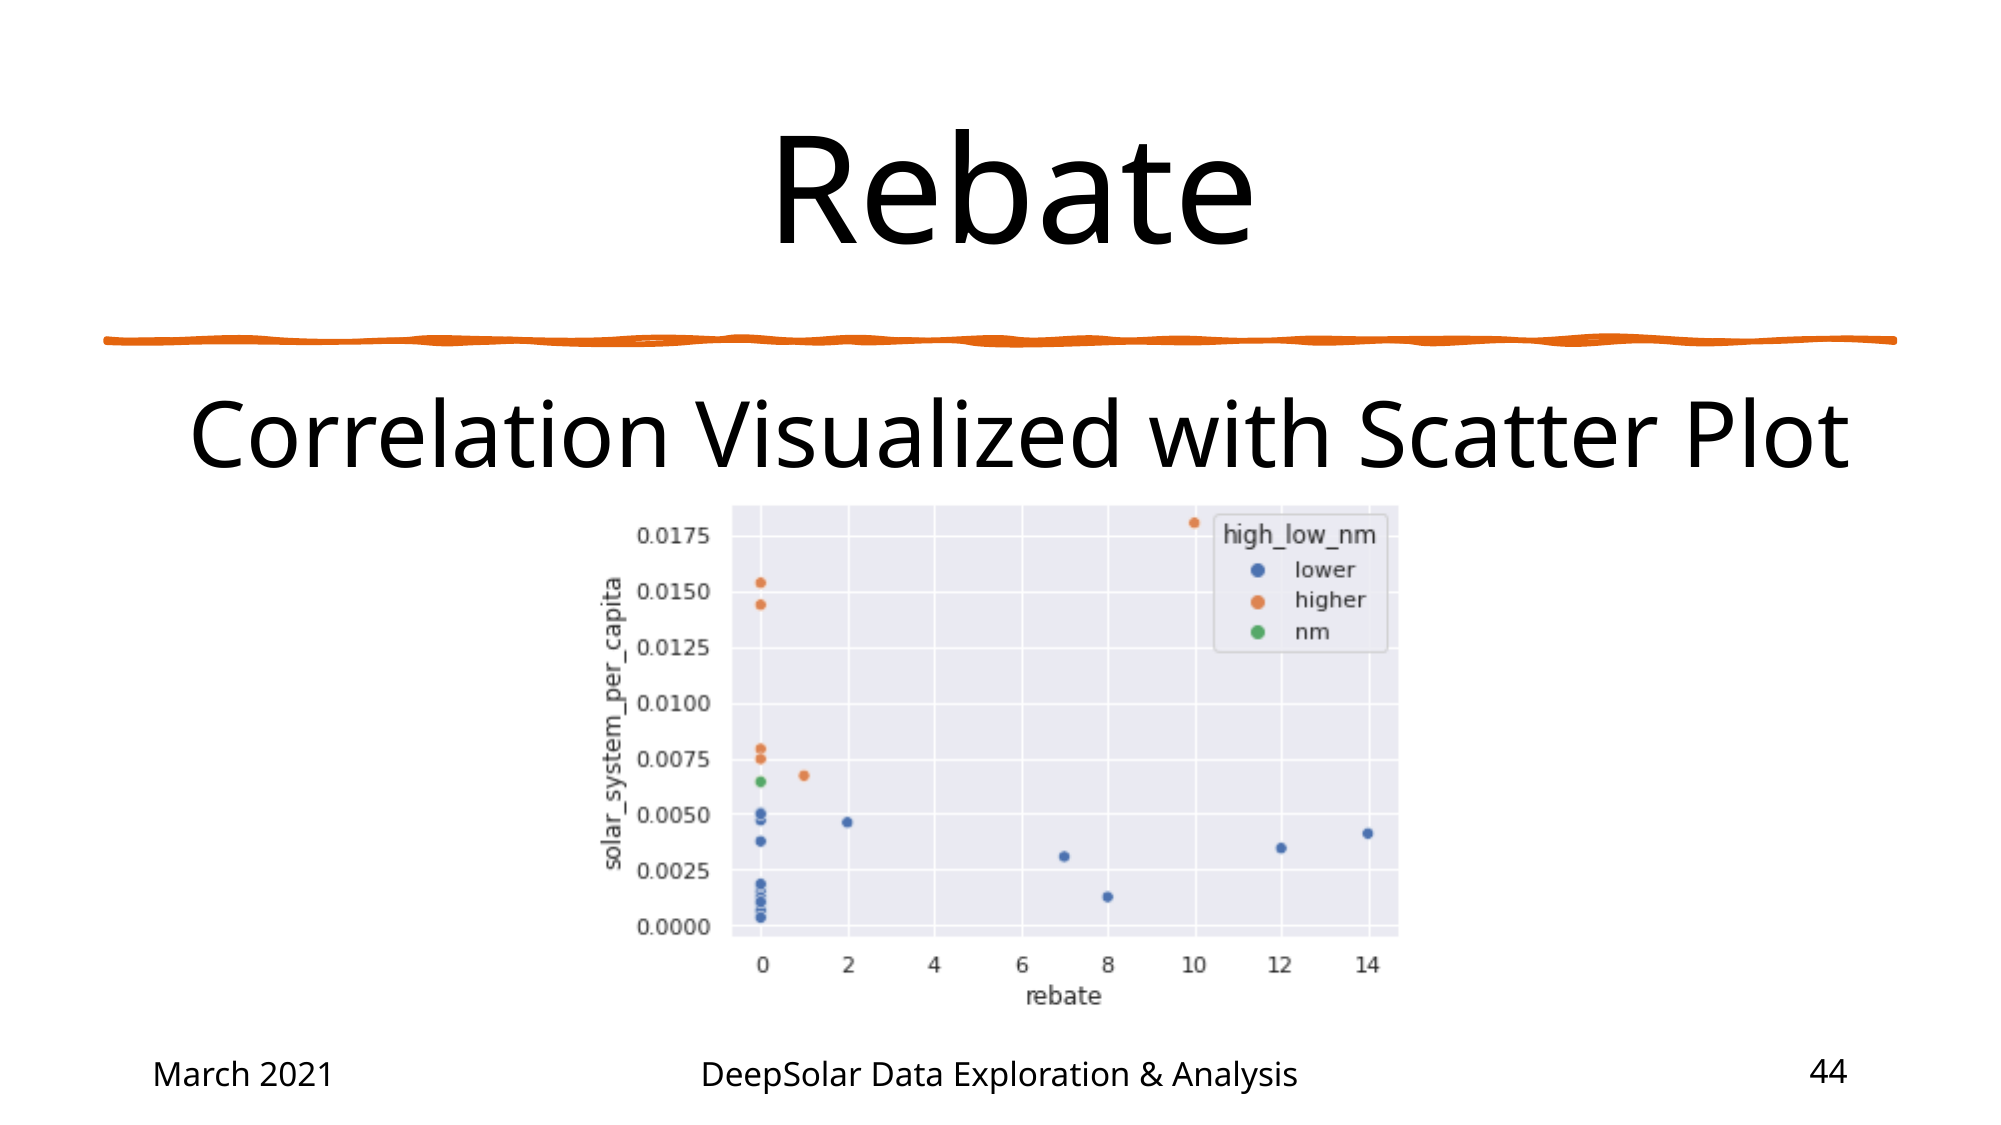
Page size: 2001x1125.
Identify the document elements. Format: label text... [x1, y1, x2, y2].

title Rebate [150, 75, 1875, 293]
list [587, 491, 1413, 1026]
slide_number 44 [1412, 1042, 1863, 1103]
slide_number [137, 1042, 588, 1103]
list Correlation Visualized with Scatter Plot [137, 361, 1903, 494]
footer DeepSolar Data Exploration & Analysis [662, 1042, 1338, 1103]
